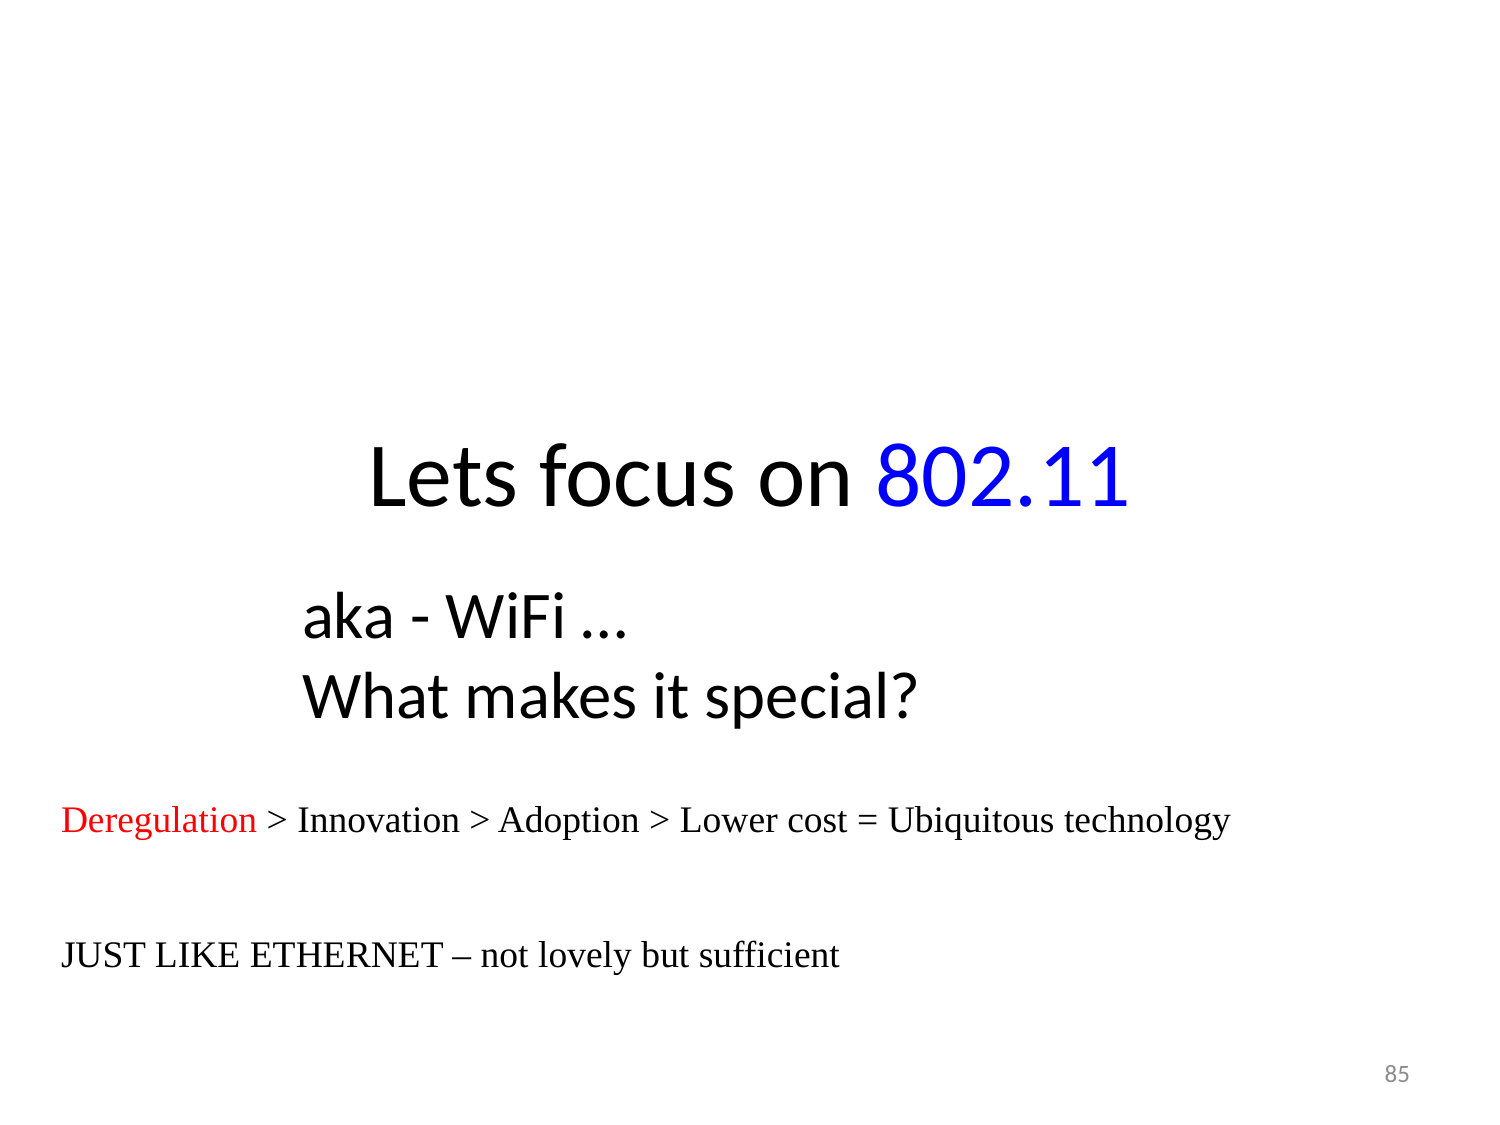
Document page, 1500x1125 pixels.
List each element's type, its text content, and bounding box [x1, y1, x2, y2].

text_box Deregulation > Innovation > Adoption > Lower cost = Ubiquitous technology JUST LIKE ETHERNET – not lovely but sufficient [46, 787, 1500, 1028]
title Lets focus on 802.11 [112, 349, 1388, 591]
slide_number 85 [1074, 1042, 1425, 1103]
text_box aka - WiFi … What makes it special? [287, 564, 1306, 740]
